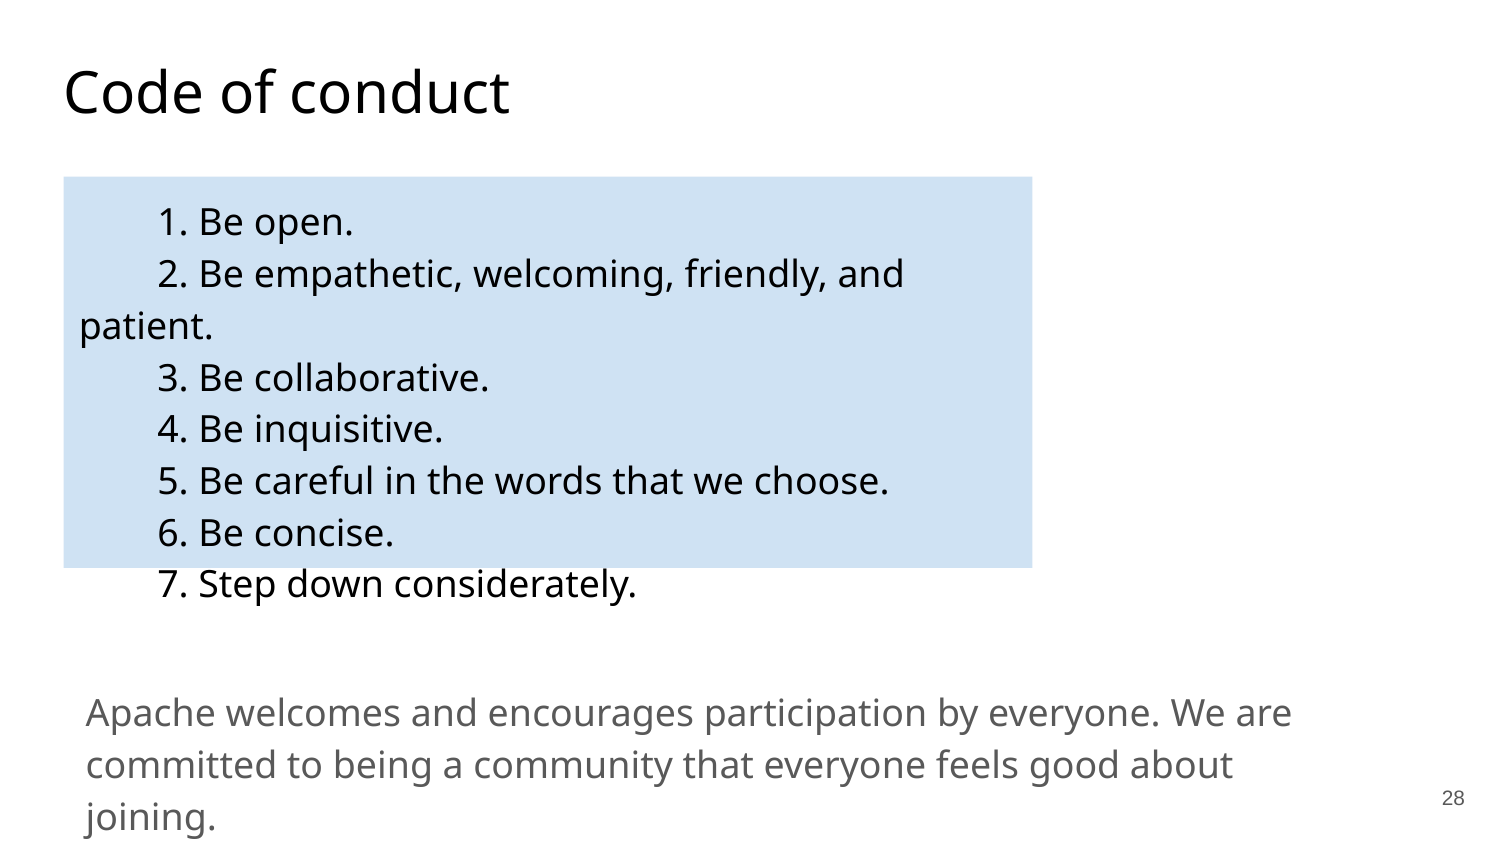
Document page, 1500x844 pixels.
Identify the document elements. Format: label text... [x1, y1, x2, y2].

slide_number ‹#› [1389, 764, 1480, 830]
list 1. Be open. 2. Be empathetic, welcoming, friendly, and patient. 3. Be collaborative. 4. Be inquisitive. 5. Be careful in the words that we choose. 6. Be concise. 7. Step down considerately. [63, 176, 1033, 568]
title Code of conduct [63, 48, 1462, 142]
text_box Apache welcomes and encourages participation by everyone. We are committed to being a community that everyone feels good about joining. [70, 667, 1366, 761]
